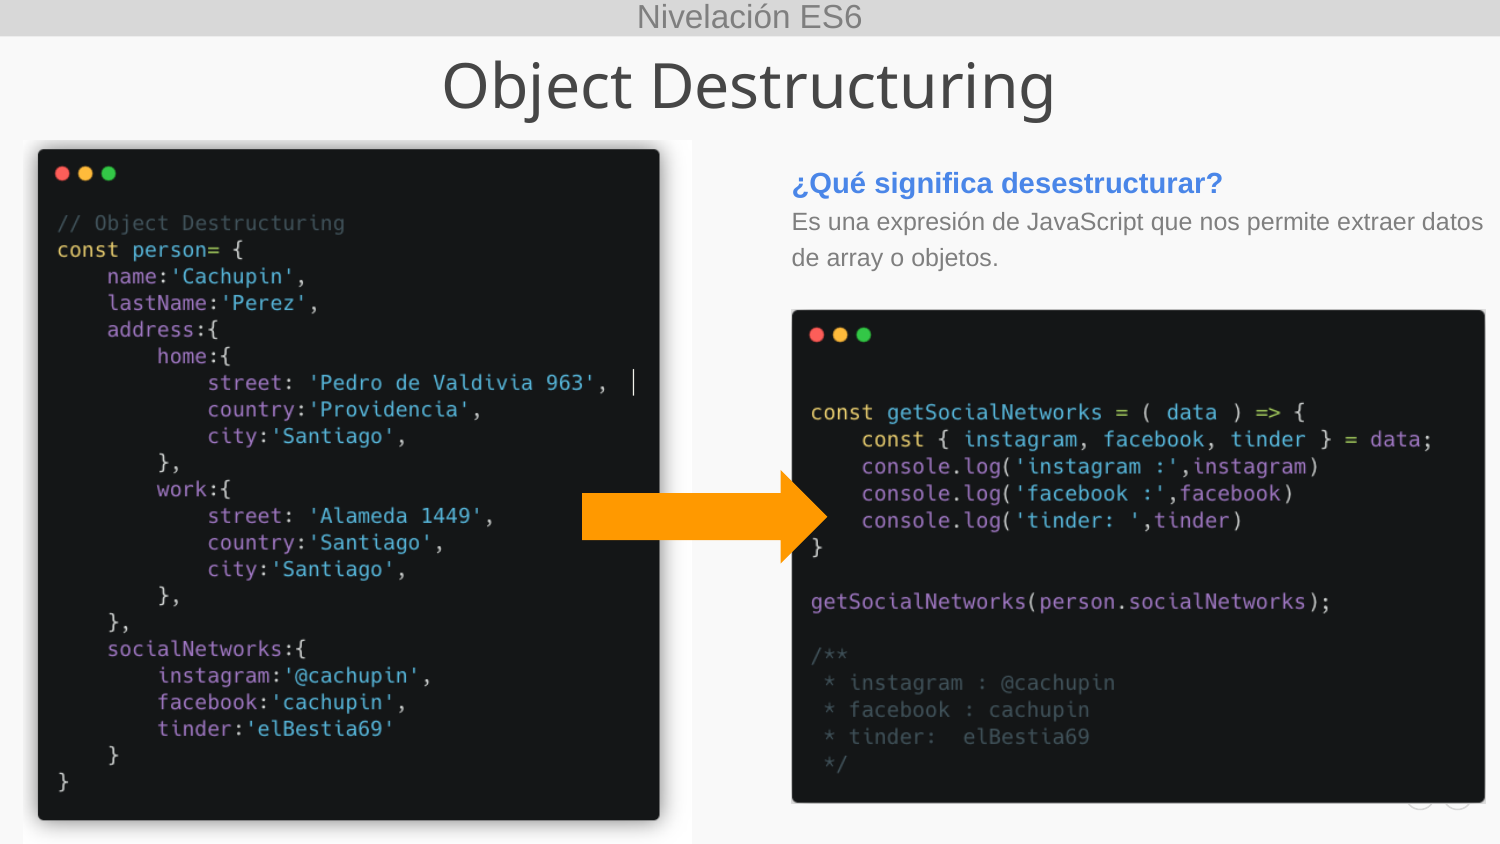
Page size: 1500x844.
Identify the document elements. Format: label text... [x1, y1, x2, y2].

list Object Destructuring [24, 51, 1476, 126]
list Nivelación ES6 [0, 0, 1500, 37]
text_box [23, 140, 1487, 844]
